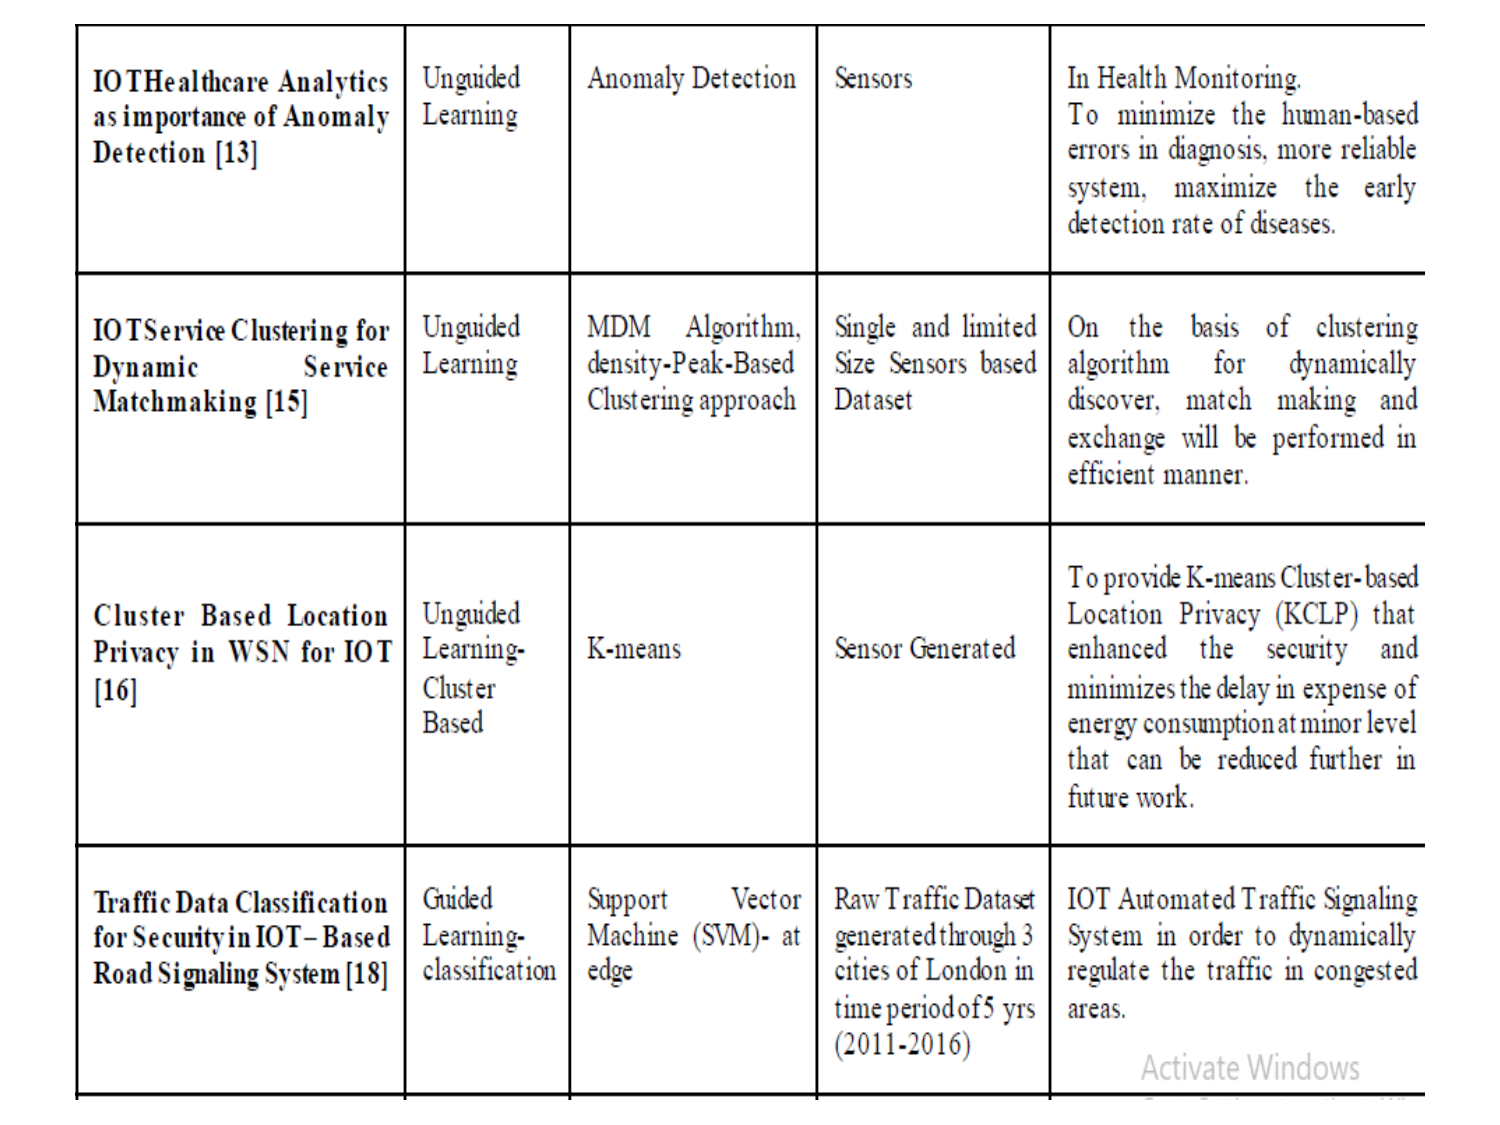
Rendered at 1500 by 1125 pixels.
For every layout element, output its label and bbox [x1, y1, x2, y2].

picture [74, 24, 1426, 1101]
